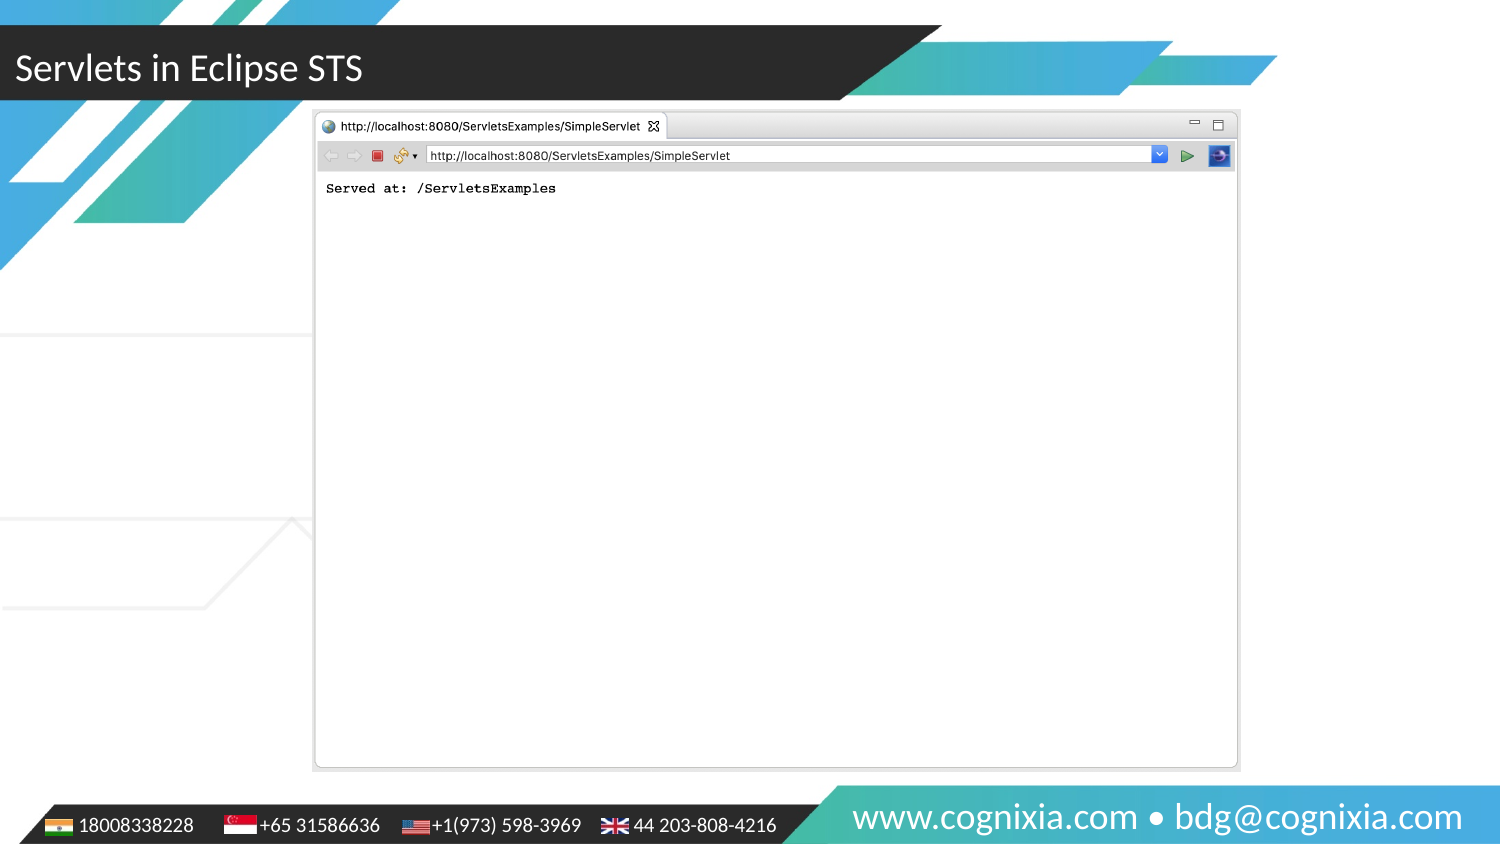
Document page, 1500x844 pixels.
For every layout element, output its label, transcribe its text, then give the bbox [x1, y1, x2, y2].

title Servlets in Eclipse STS [0, 33, 1216, 97]
picture [0, 0, 1500, 844]
